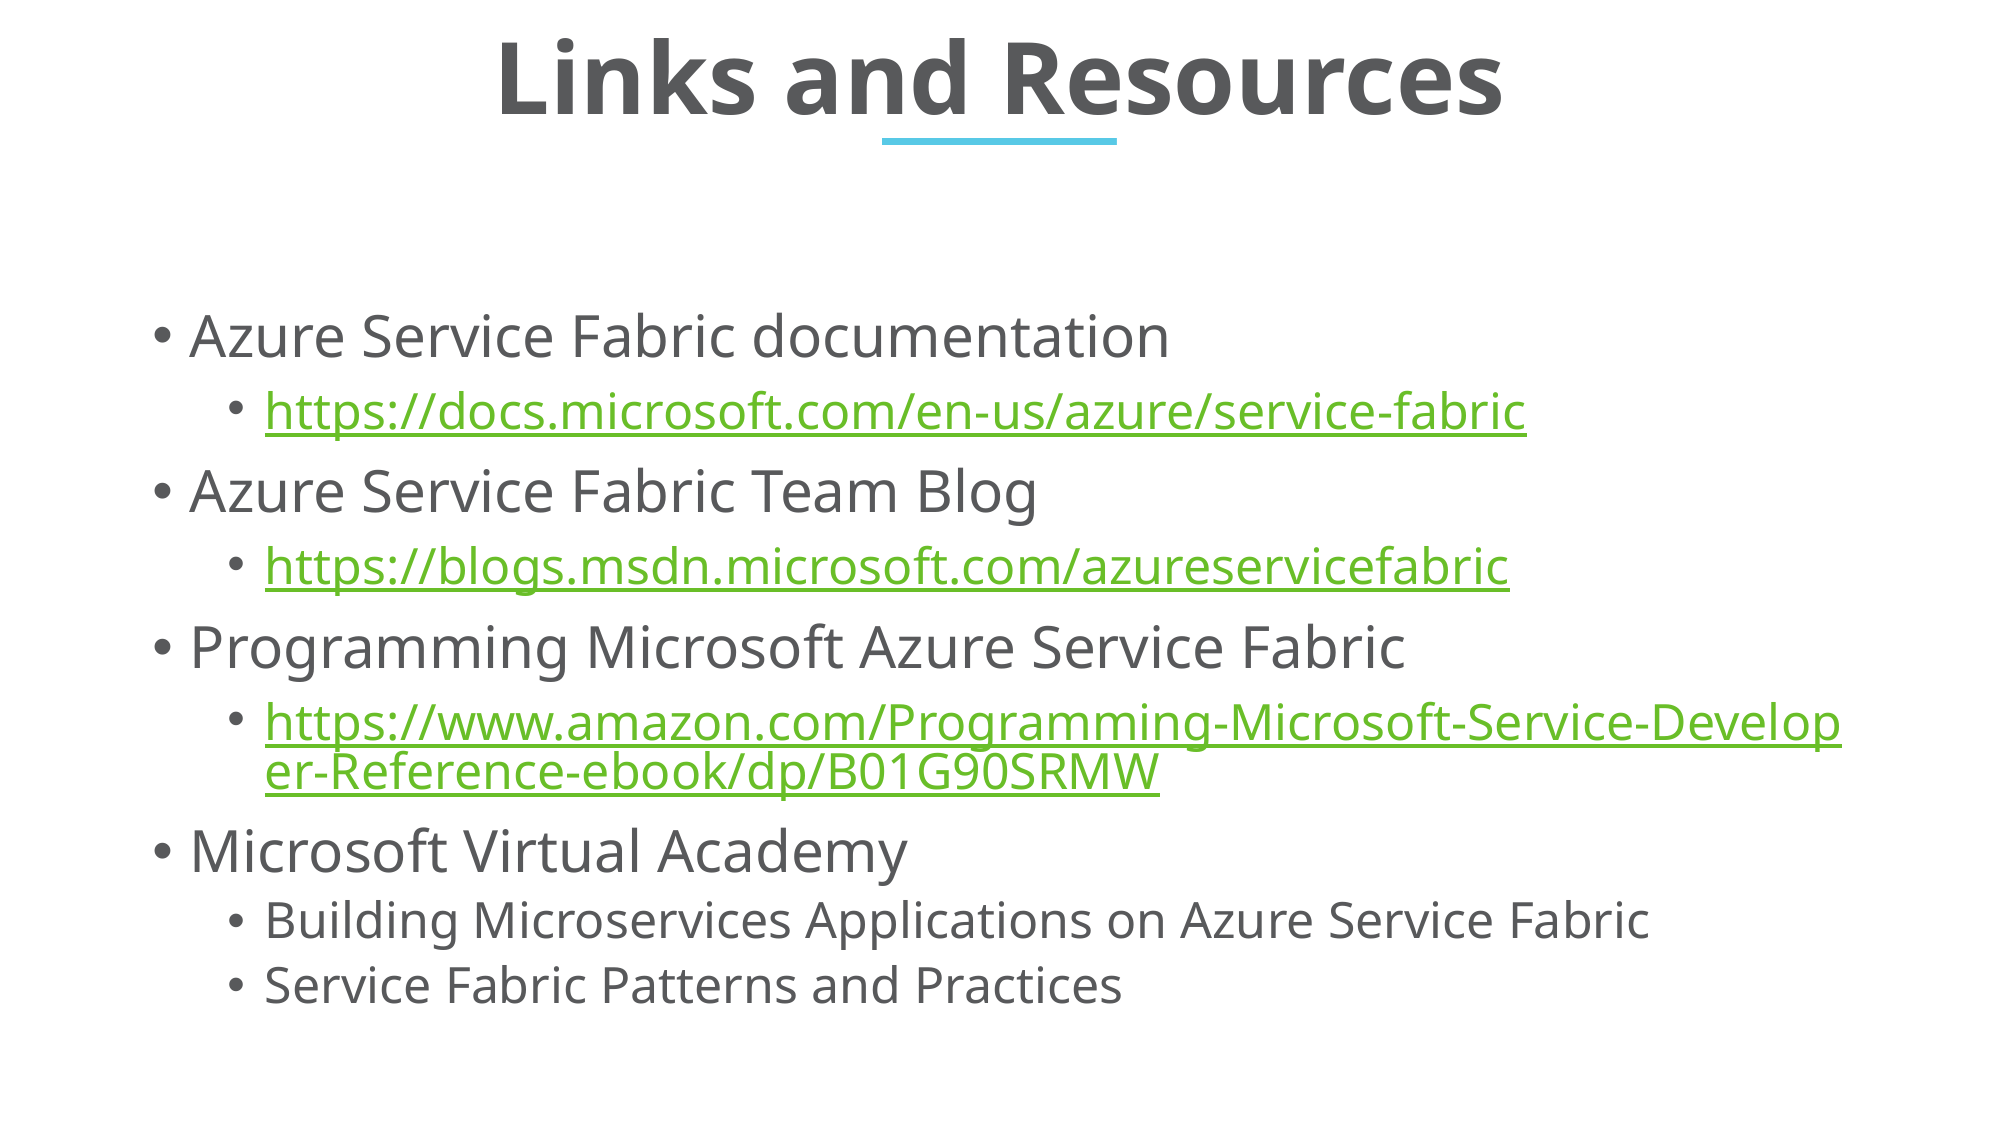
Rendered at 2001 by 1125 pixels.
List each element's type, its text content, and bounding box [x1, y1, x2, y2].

list Azure Service Fabric documentation https://docs.microsoft.com/en-us/azure/service-fabric Azure Service Fabric Team Blog https://blogs.msdn.microsoft.com/azureservicefabric Programming Microsoft Azure Service Fabric https://www.amazon.com/Programming-Microsoft-Service-Developer-Reference-ebook/dp/B01G90SRMW Microsoft Virtual Academy Building Microservices Applications on Azure Service Fabric Service Fabric Patterns and Practices [137, 299, 1863, 1014]
title Links and Resources [137, 0, 1863, 166]
